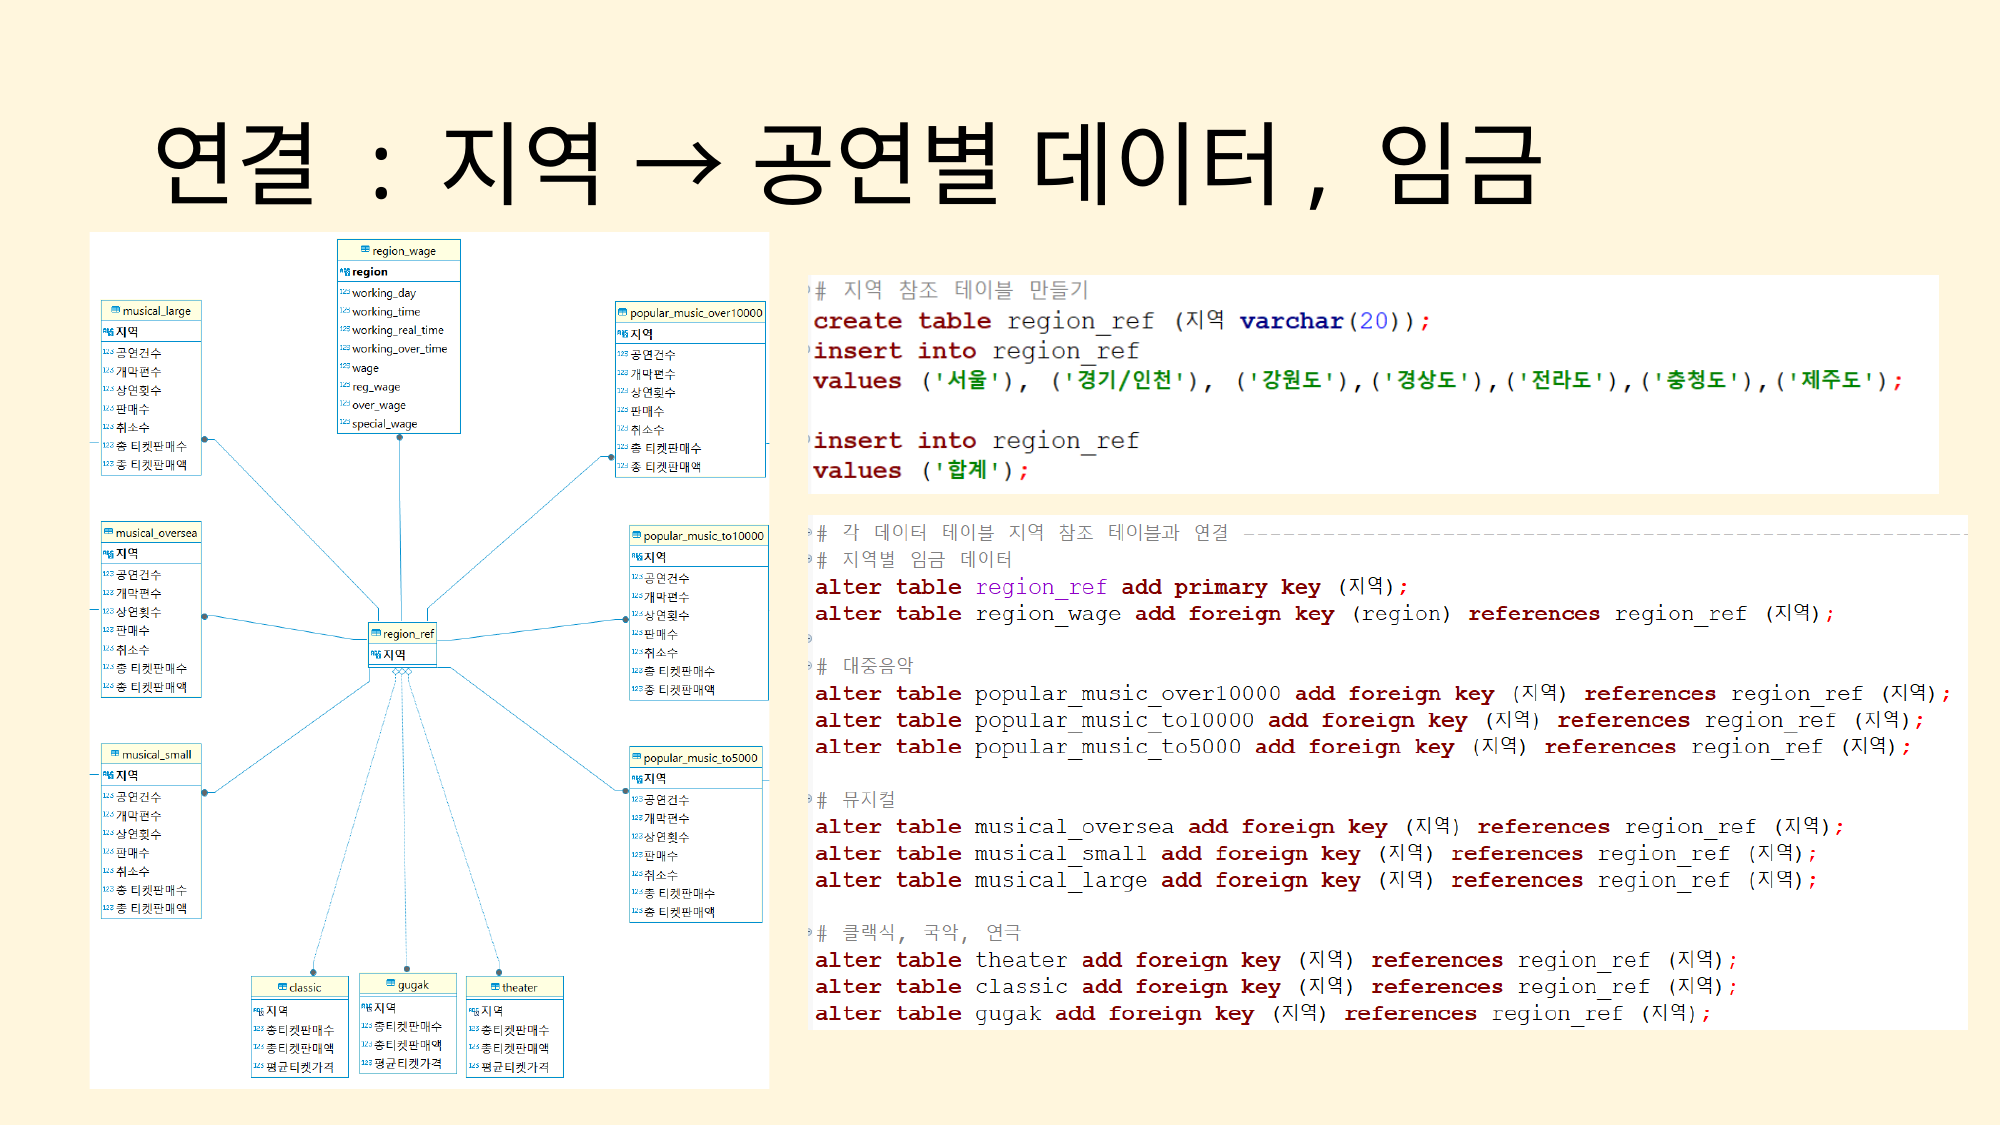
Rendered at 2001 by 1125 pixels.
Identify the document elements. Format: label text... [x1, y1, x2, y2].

picture [808, 515, 1968, 1031]
picture [617, 303, 764, 342]
picture [89, 232, 770, 1090]
picture [808, 275, 1939, 494]
title 연결 : 지역 → 공연별 데이터, 임금 [137, 59, 1863, 278]
